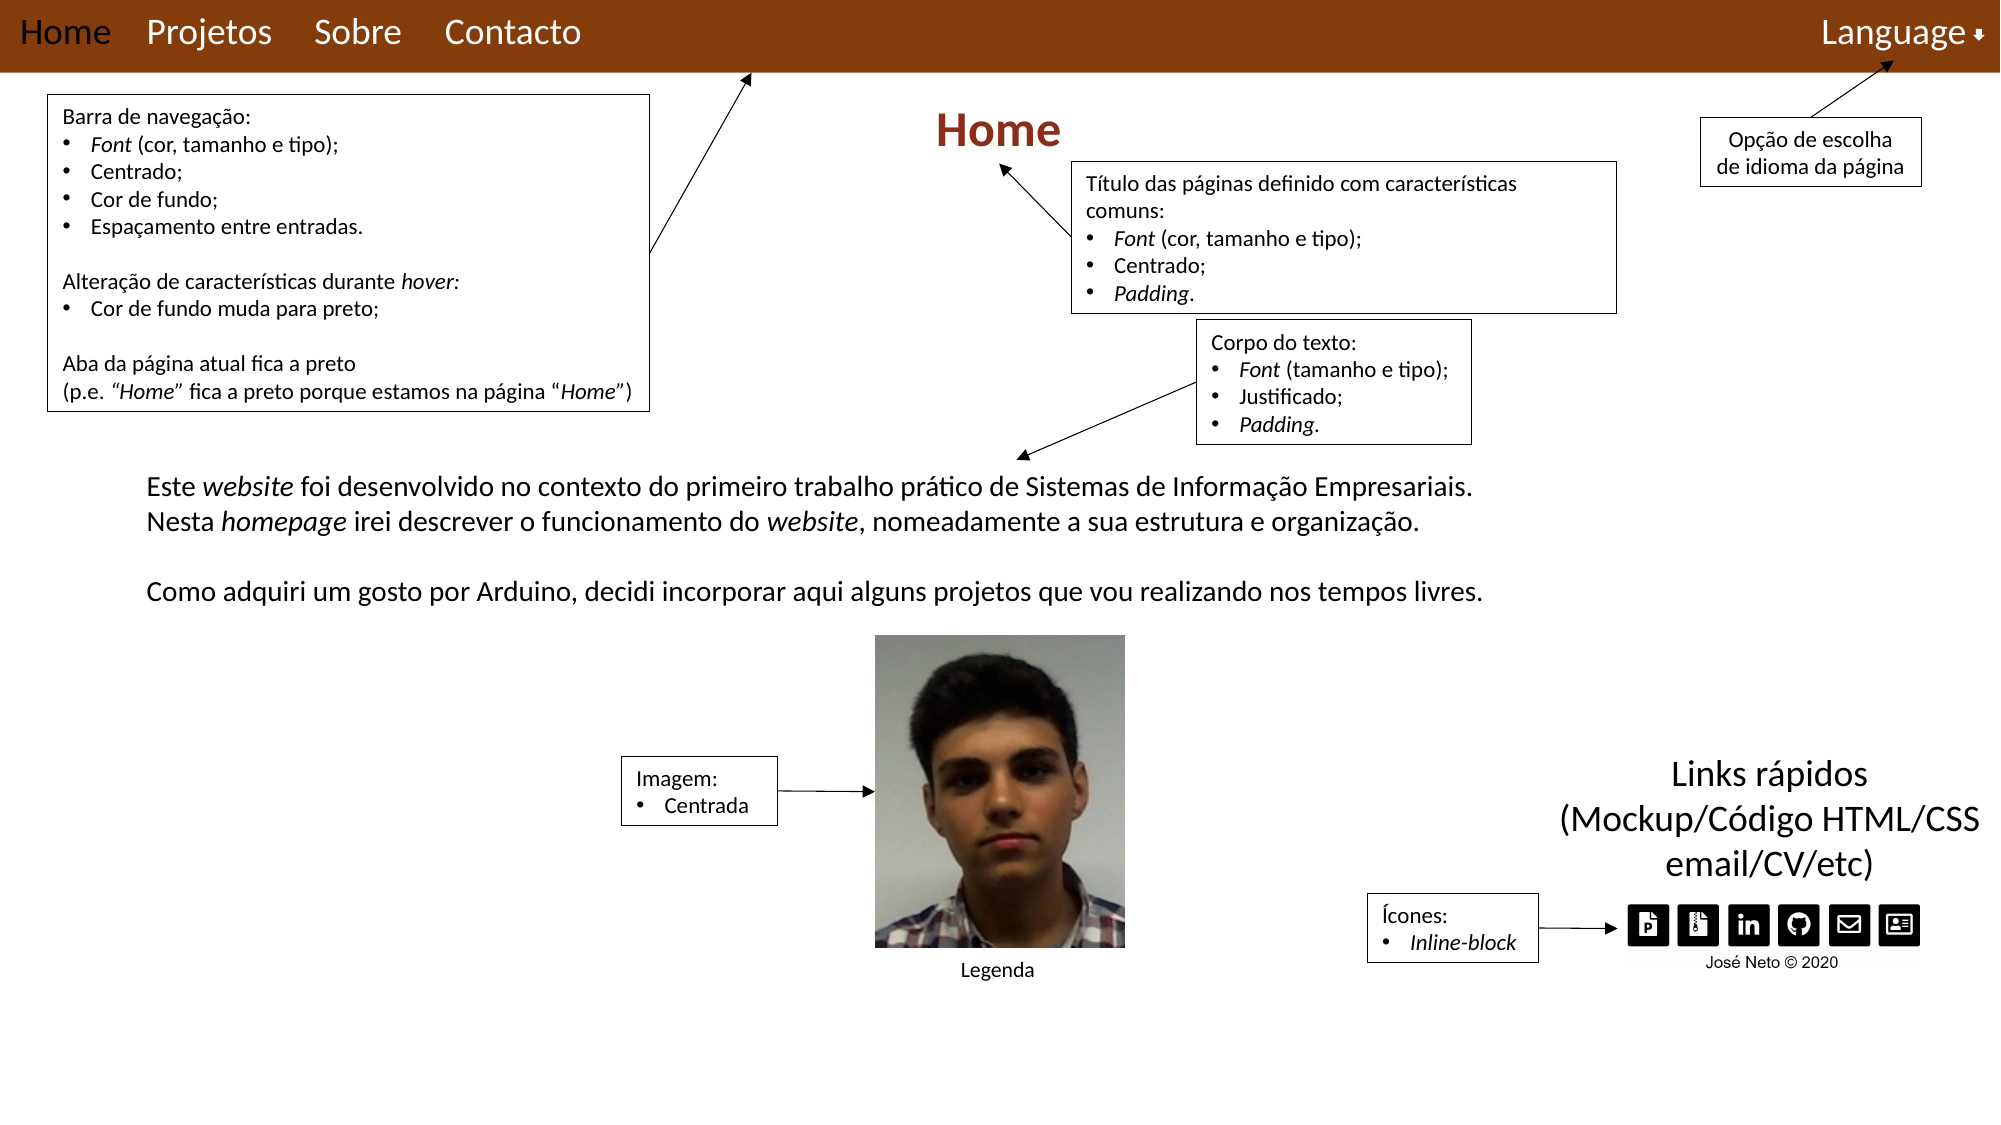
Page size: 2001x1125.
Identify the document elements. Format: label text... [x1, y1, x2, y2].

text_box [47, 72, 752, 415]
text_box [1367, 893, 1922, 970]
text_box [874, 635, 1125, 991]
text_box [0, 0, 1802, 74]
text_box Sobre [273, 0, 428, 60]
text_box Projetos [125, 0, 273, 60]
text_box Home [0, 0, 125, 60]
text_box Este website foi desenvolvido no contexto do primeiro trabalho prático de Sistemas de Informação Empresariais. Nesta homepage irei descrever o funcionamento do website, nomeadamente a sua estrutura e organização. Como adquiri um gosto por Arduino, decidi incorporar aqui alguns projetos que vou realizando nos tempos livres. [131, 459, 1902, 650]
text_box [999, 161, 1617, 288]
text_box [1802, 0, 1985, 61]
text_box Home [904, 88, 1094, 164]
text_box [1922, 0, 2000, 74]
text_box Contacto [428, 0, 598, 60]
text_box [1700, 60, 1922, 189]
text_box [1016, 319, 1472, 460]
text_box Links rápidos (Mockup/Código HTML/CSS email/CV/etc) [1471, 741, 2000, 892]
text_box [621, 756, 874, 827]
